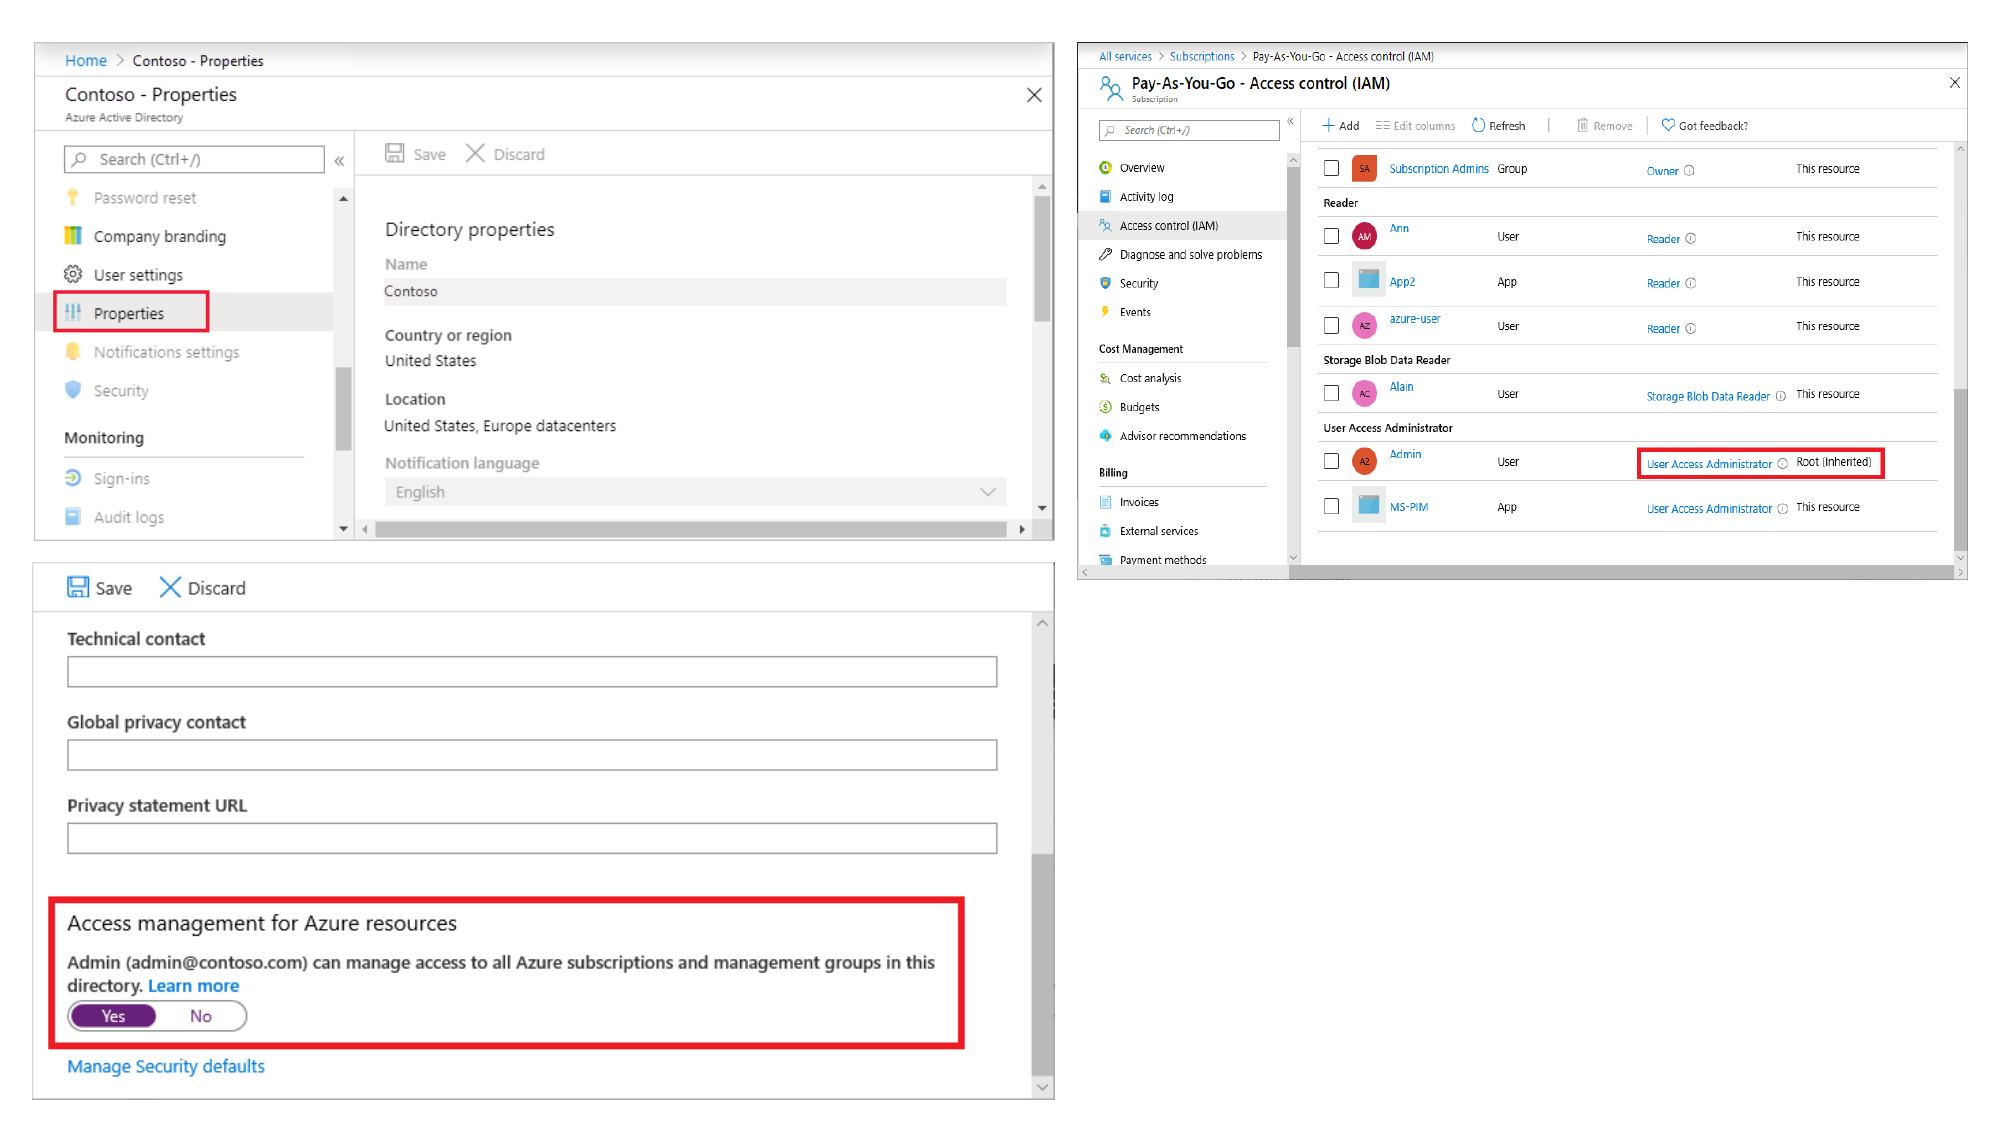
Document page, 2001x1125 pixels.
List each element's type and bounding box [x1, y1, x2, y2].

picture [1077, 42, 1968, 580]
picture [32, 562, 1055, 1100]
picture [33, 42, 1055, 541]
